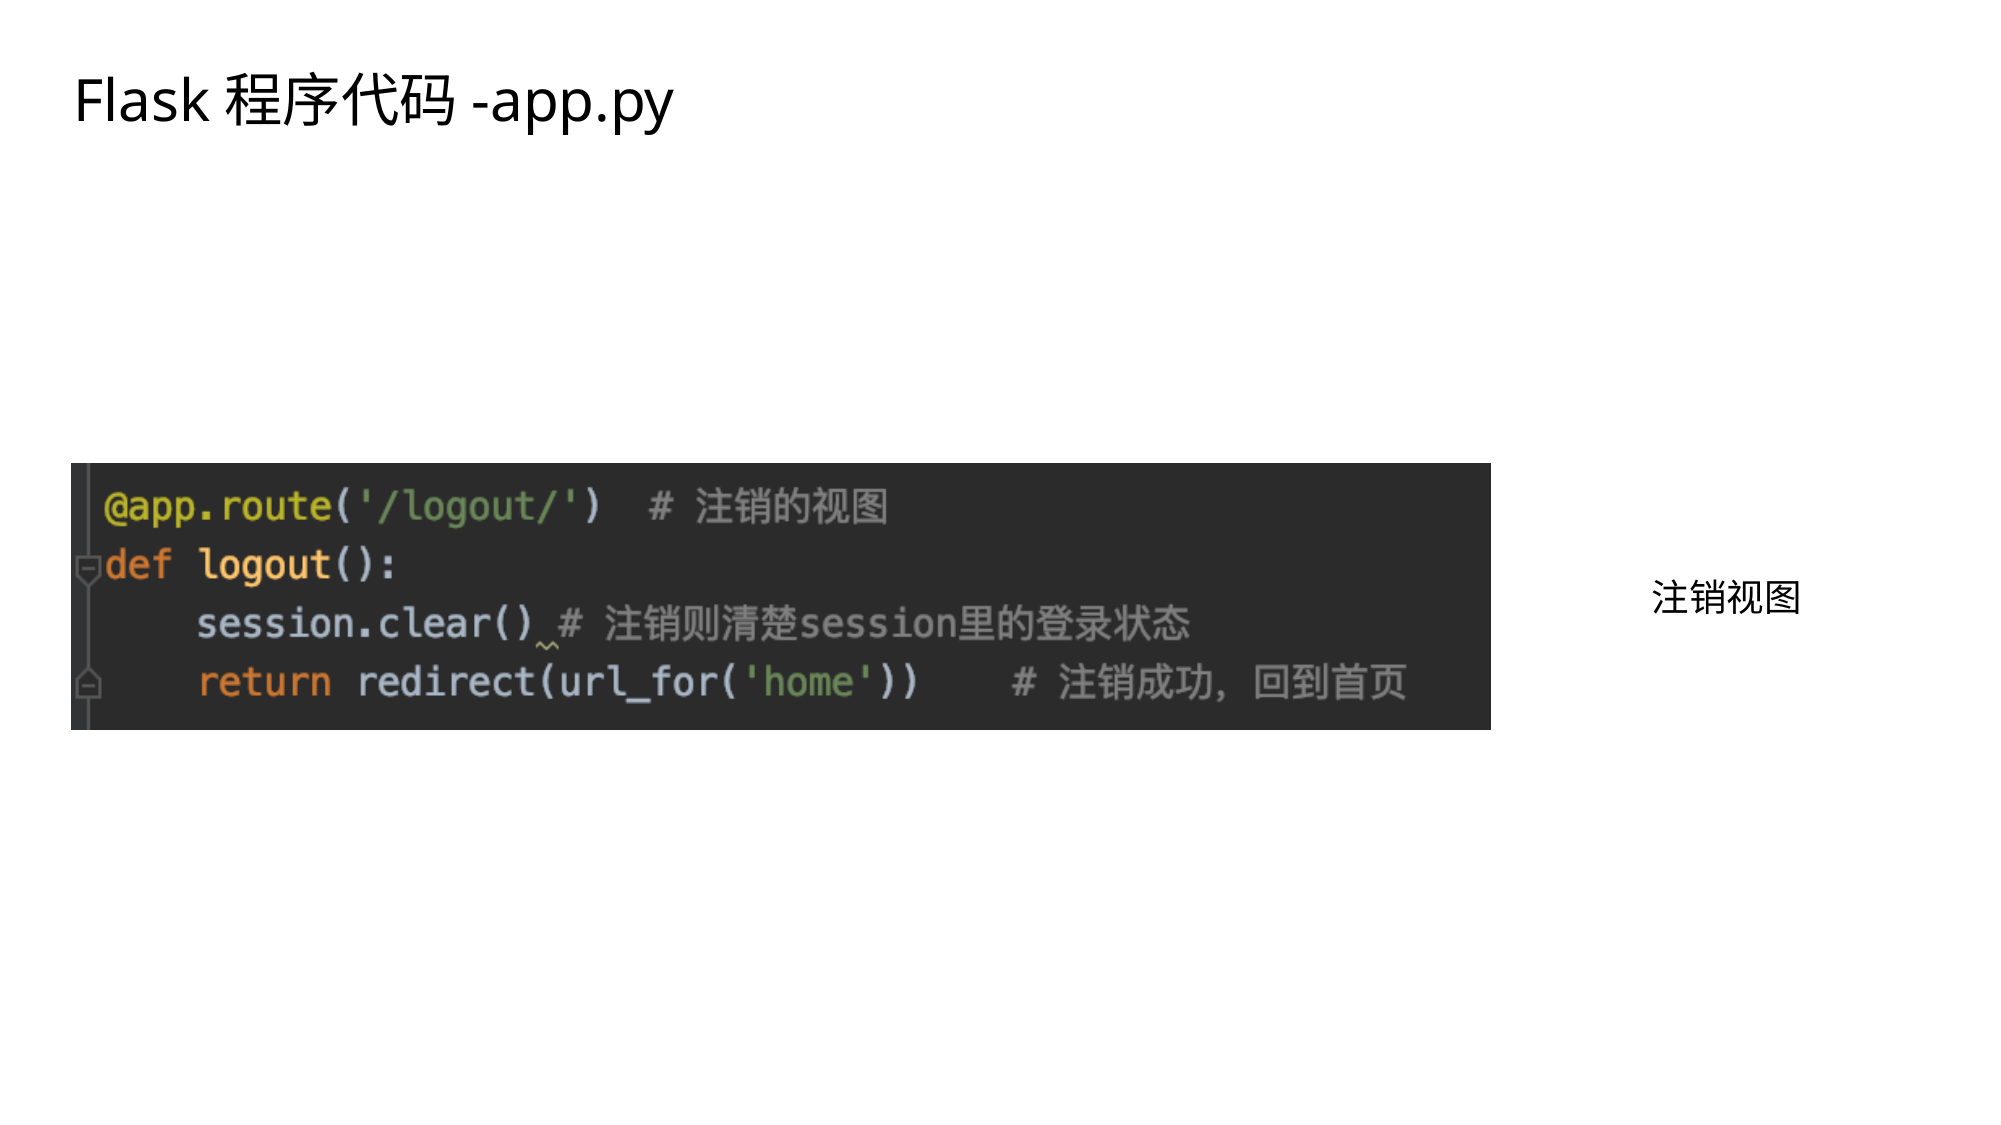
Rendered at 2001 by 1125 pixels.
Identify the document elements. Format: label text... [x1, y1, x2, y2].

text_box Flask程序代码-app.py [58, 55, 758, 141]
text_box 注销视图 [1524, 566, 1929, 627]
picture [71, 463, 1491, 730]
